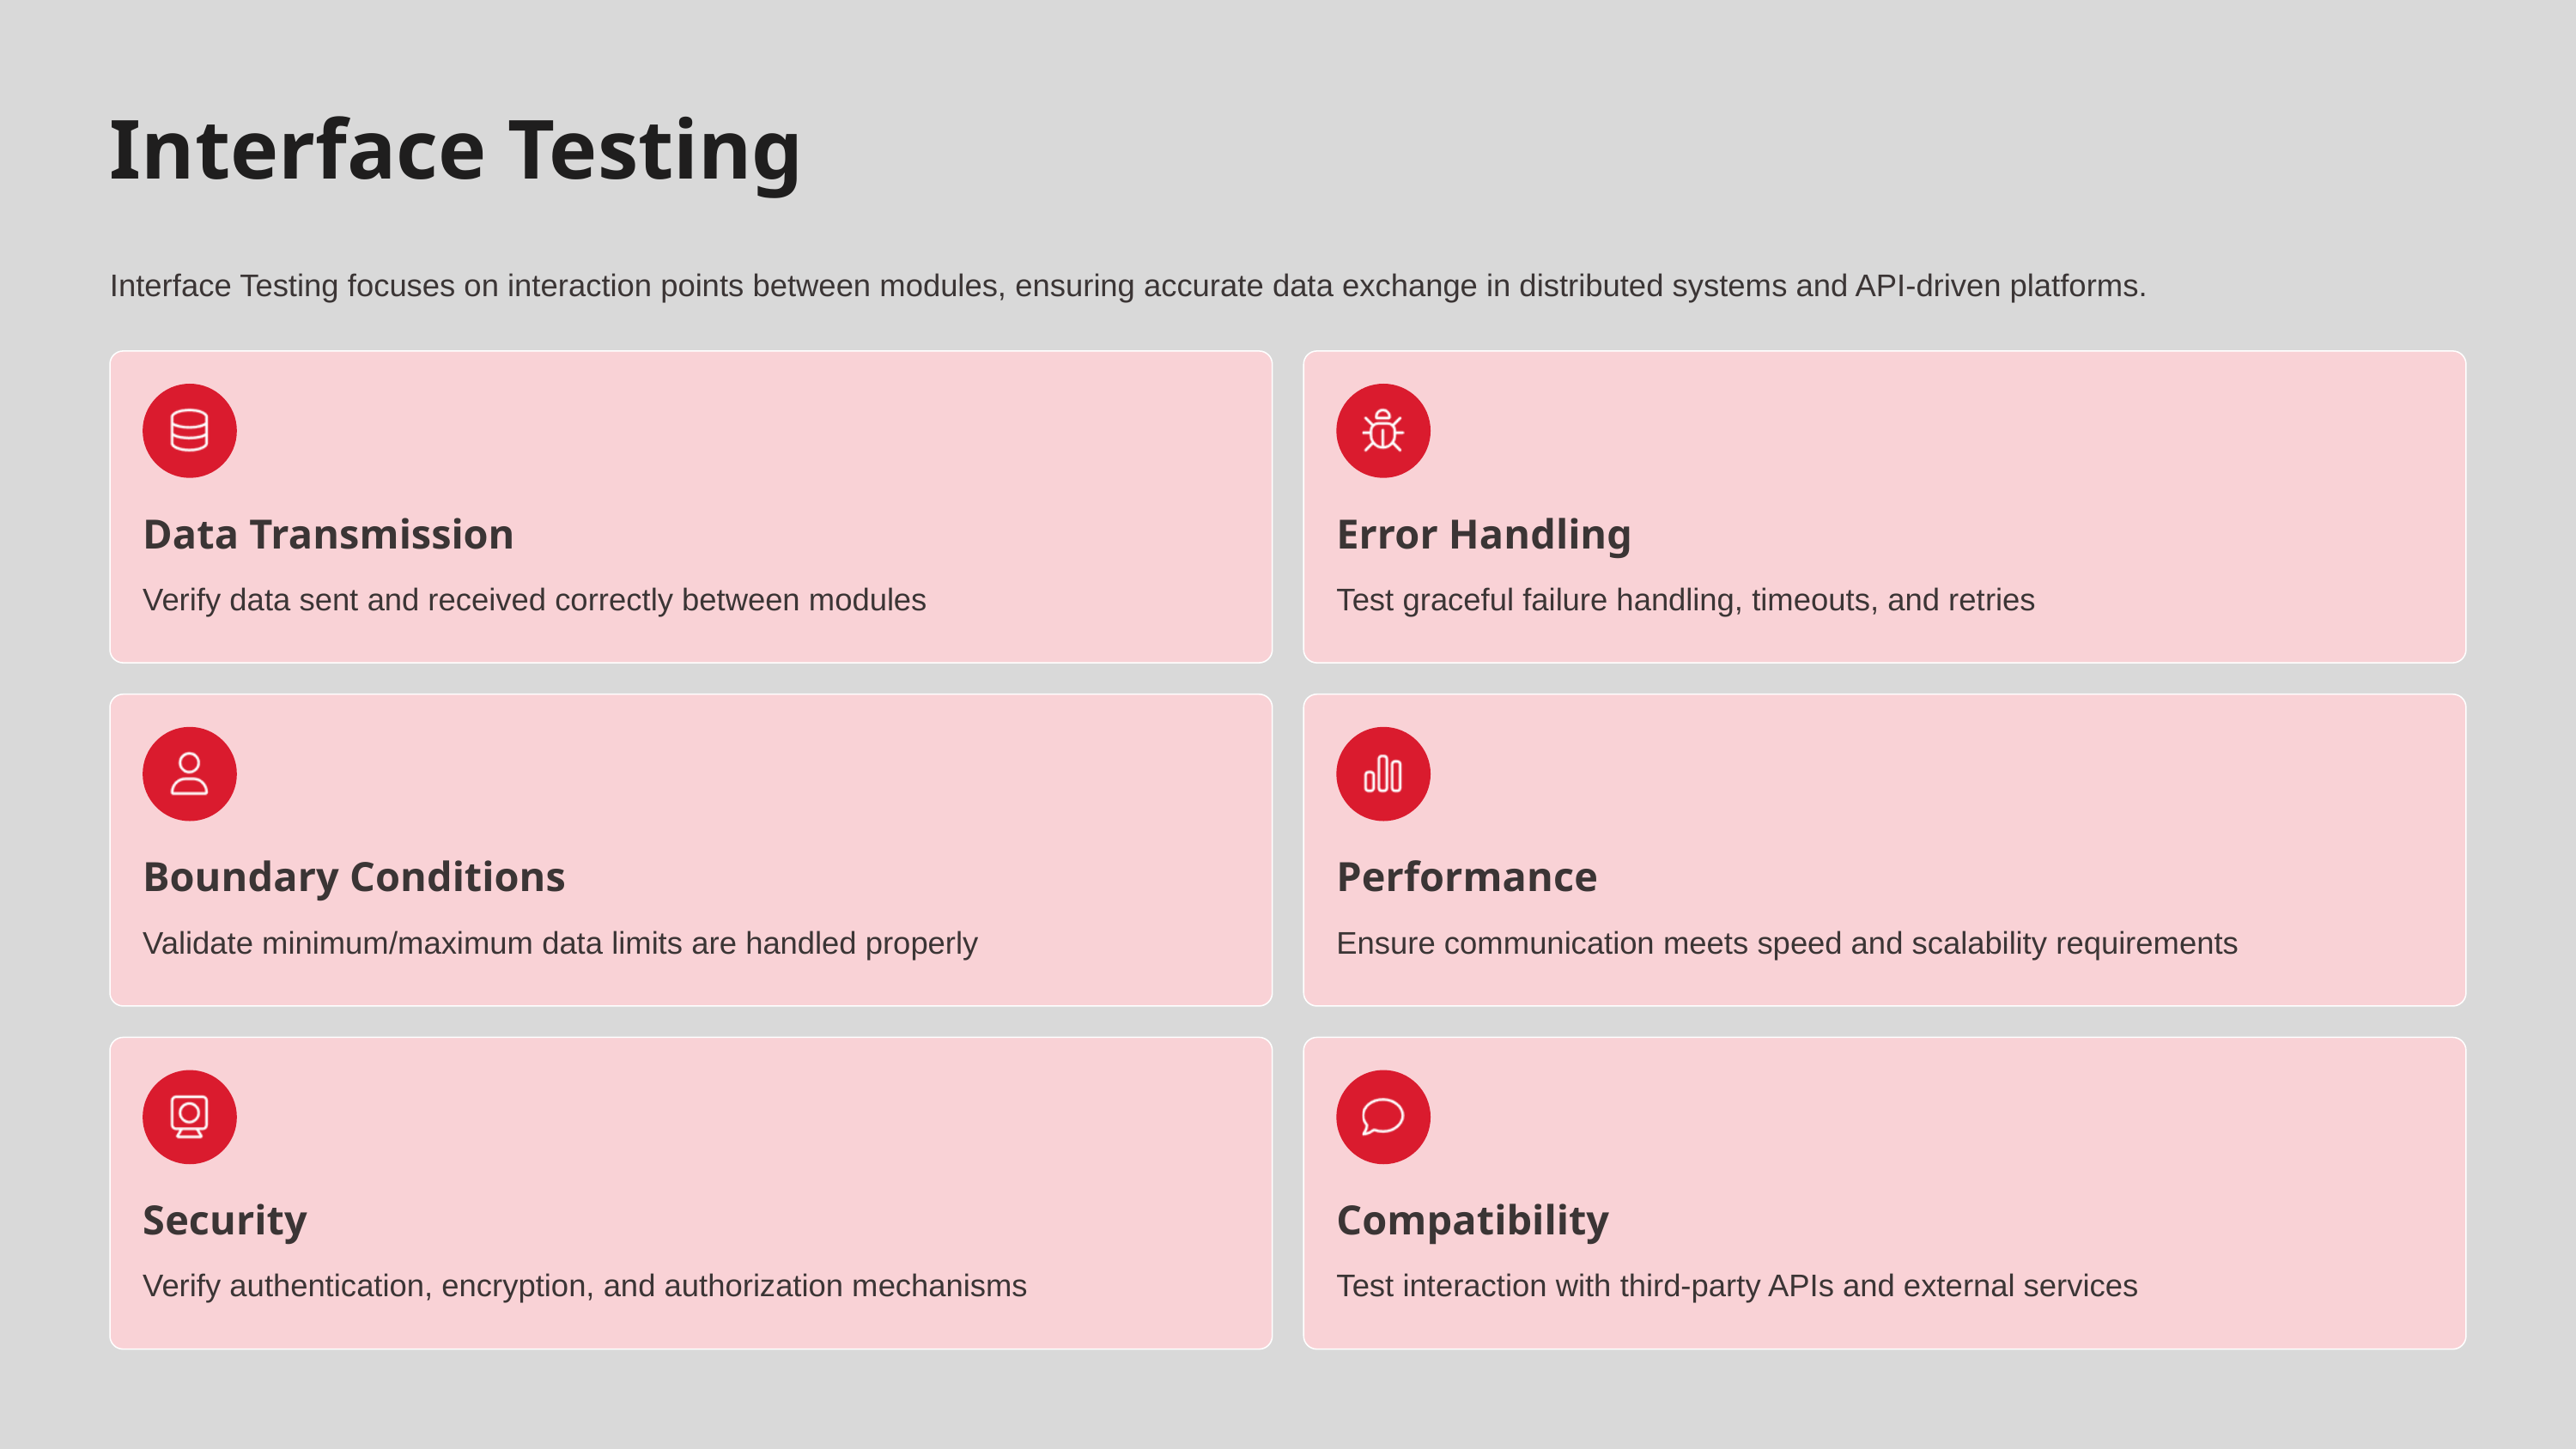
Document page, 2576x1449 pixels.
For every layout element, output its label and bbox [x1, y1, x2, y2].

text_box [142, 726, 238, 822]
text_box [168, 1090, 211, 1144]
text_box [1362, 1090, 1406, 1144]
text_box [0, 0, 2576, 1449]
text_box [108, 693, 1273, 1007]
text_box [1336, 383, 1431, 478]
text_box [168, 403, 211, 458]
text_box [1362, 403, 1406, 458]
text_box [142, 383, 238, 478]
text_box [1303, 1036, 2467, 1350]
text_box [108, 349, 1273, 664]
text_box [168, 747, 211, 801]
text_box [1336, 1070, 1431, 1165]
text_box [1303, 349, 2467, 664]
text_box [142, 1070, 238, 1165]
text_box [1362, 747, 1406, 801]
text_box [1303, 693, 2467, 1007]
text_box [108, 1036, 1273, 1350]
text_box [1336, 726, 1431, 822]
